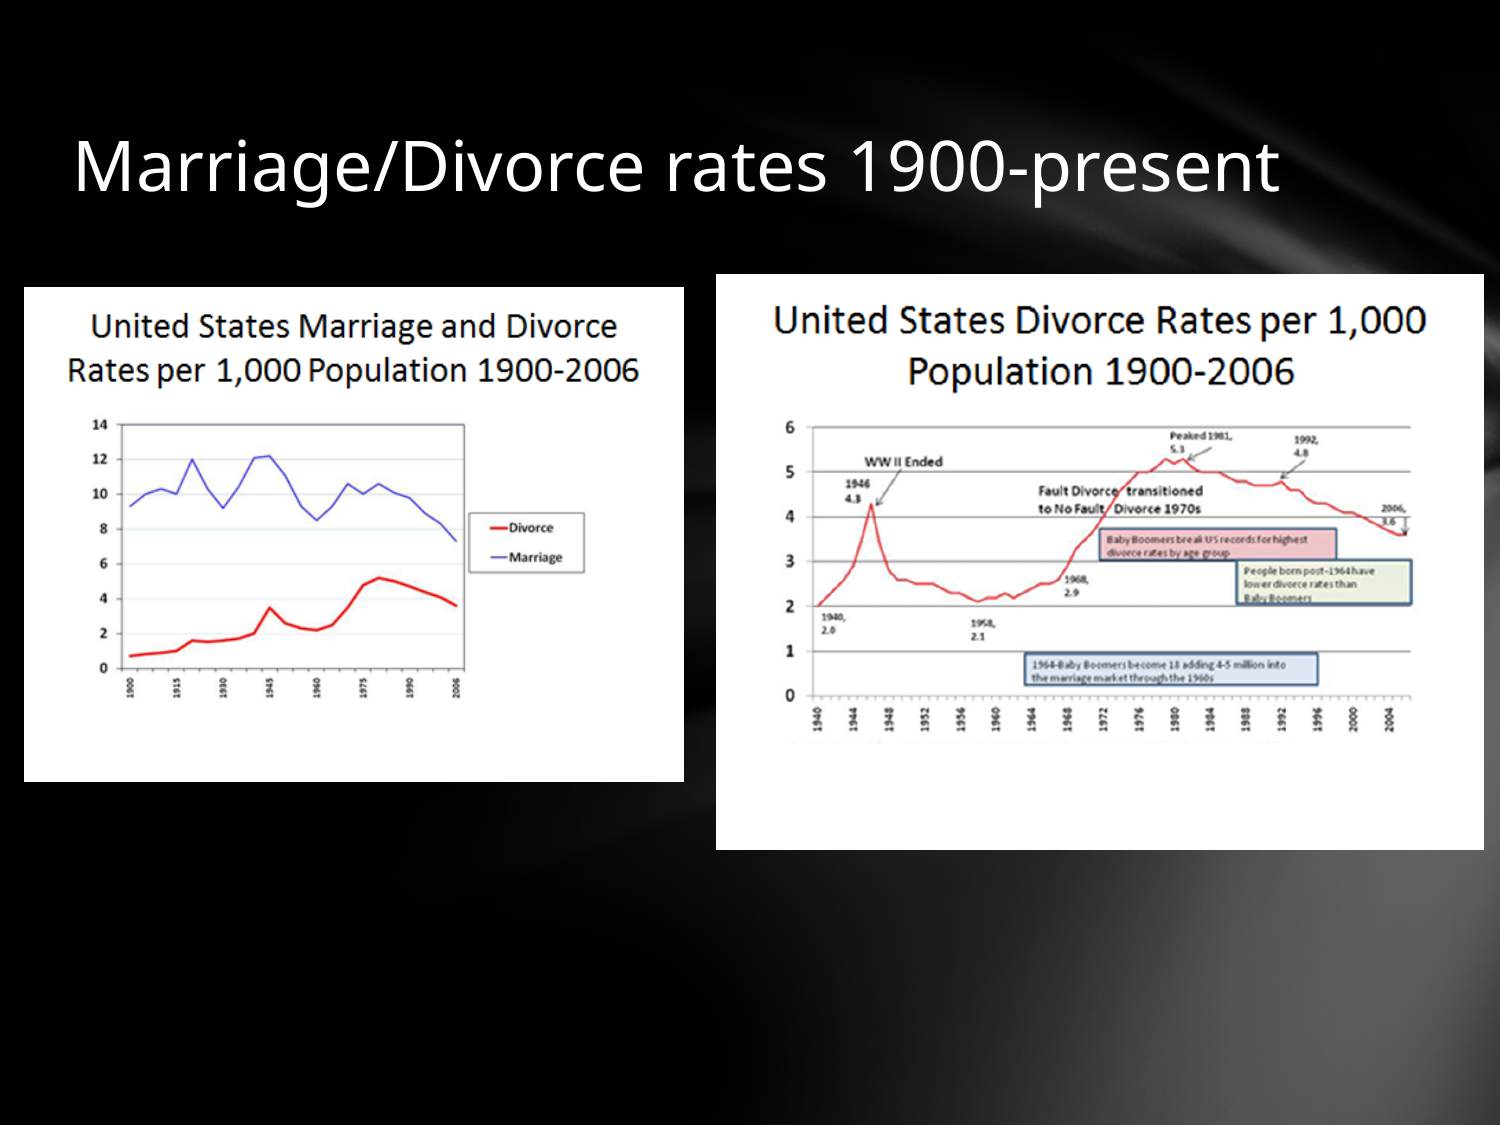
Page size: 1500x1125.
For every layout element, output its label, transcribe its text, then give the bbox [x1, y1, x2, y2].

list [716, 274, 1484, 851]
picture [24, 287, 684, 782]
title Marriage/Divorce rates 1900-present [57, 37, 1318, 213]
